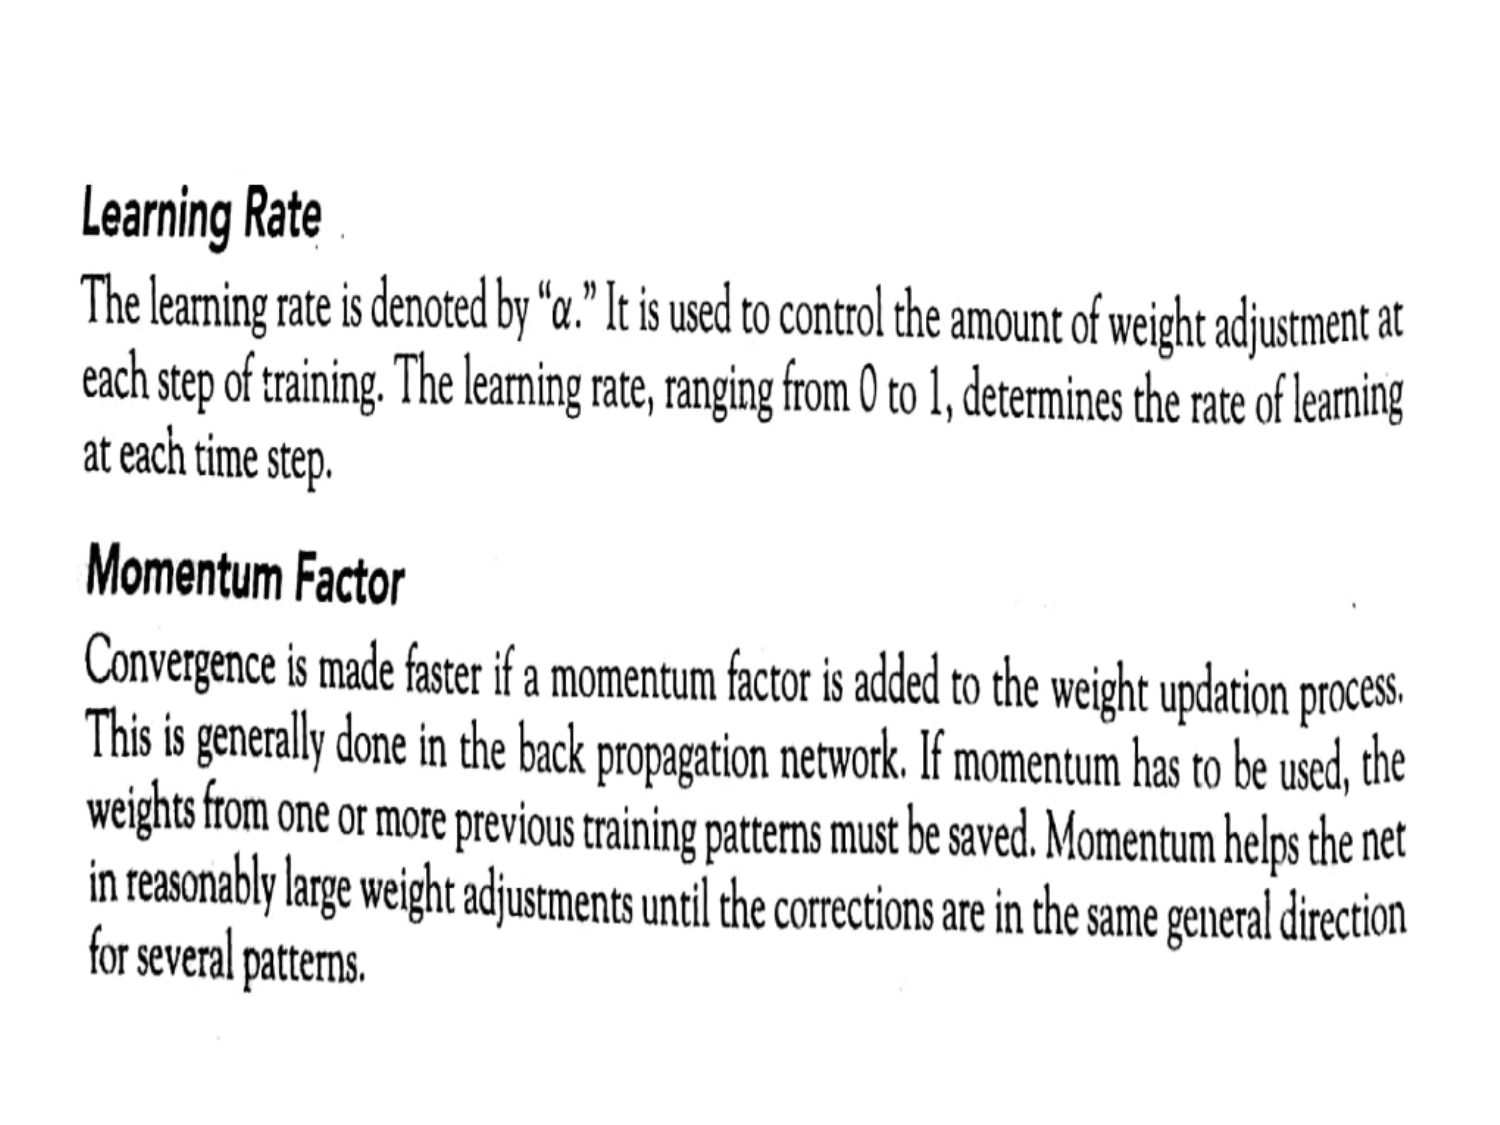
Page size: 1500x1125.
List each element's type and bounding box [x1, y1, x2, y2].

list [74, 160, 1426, 1071]
